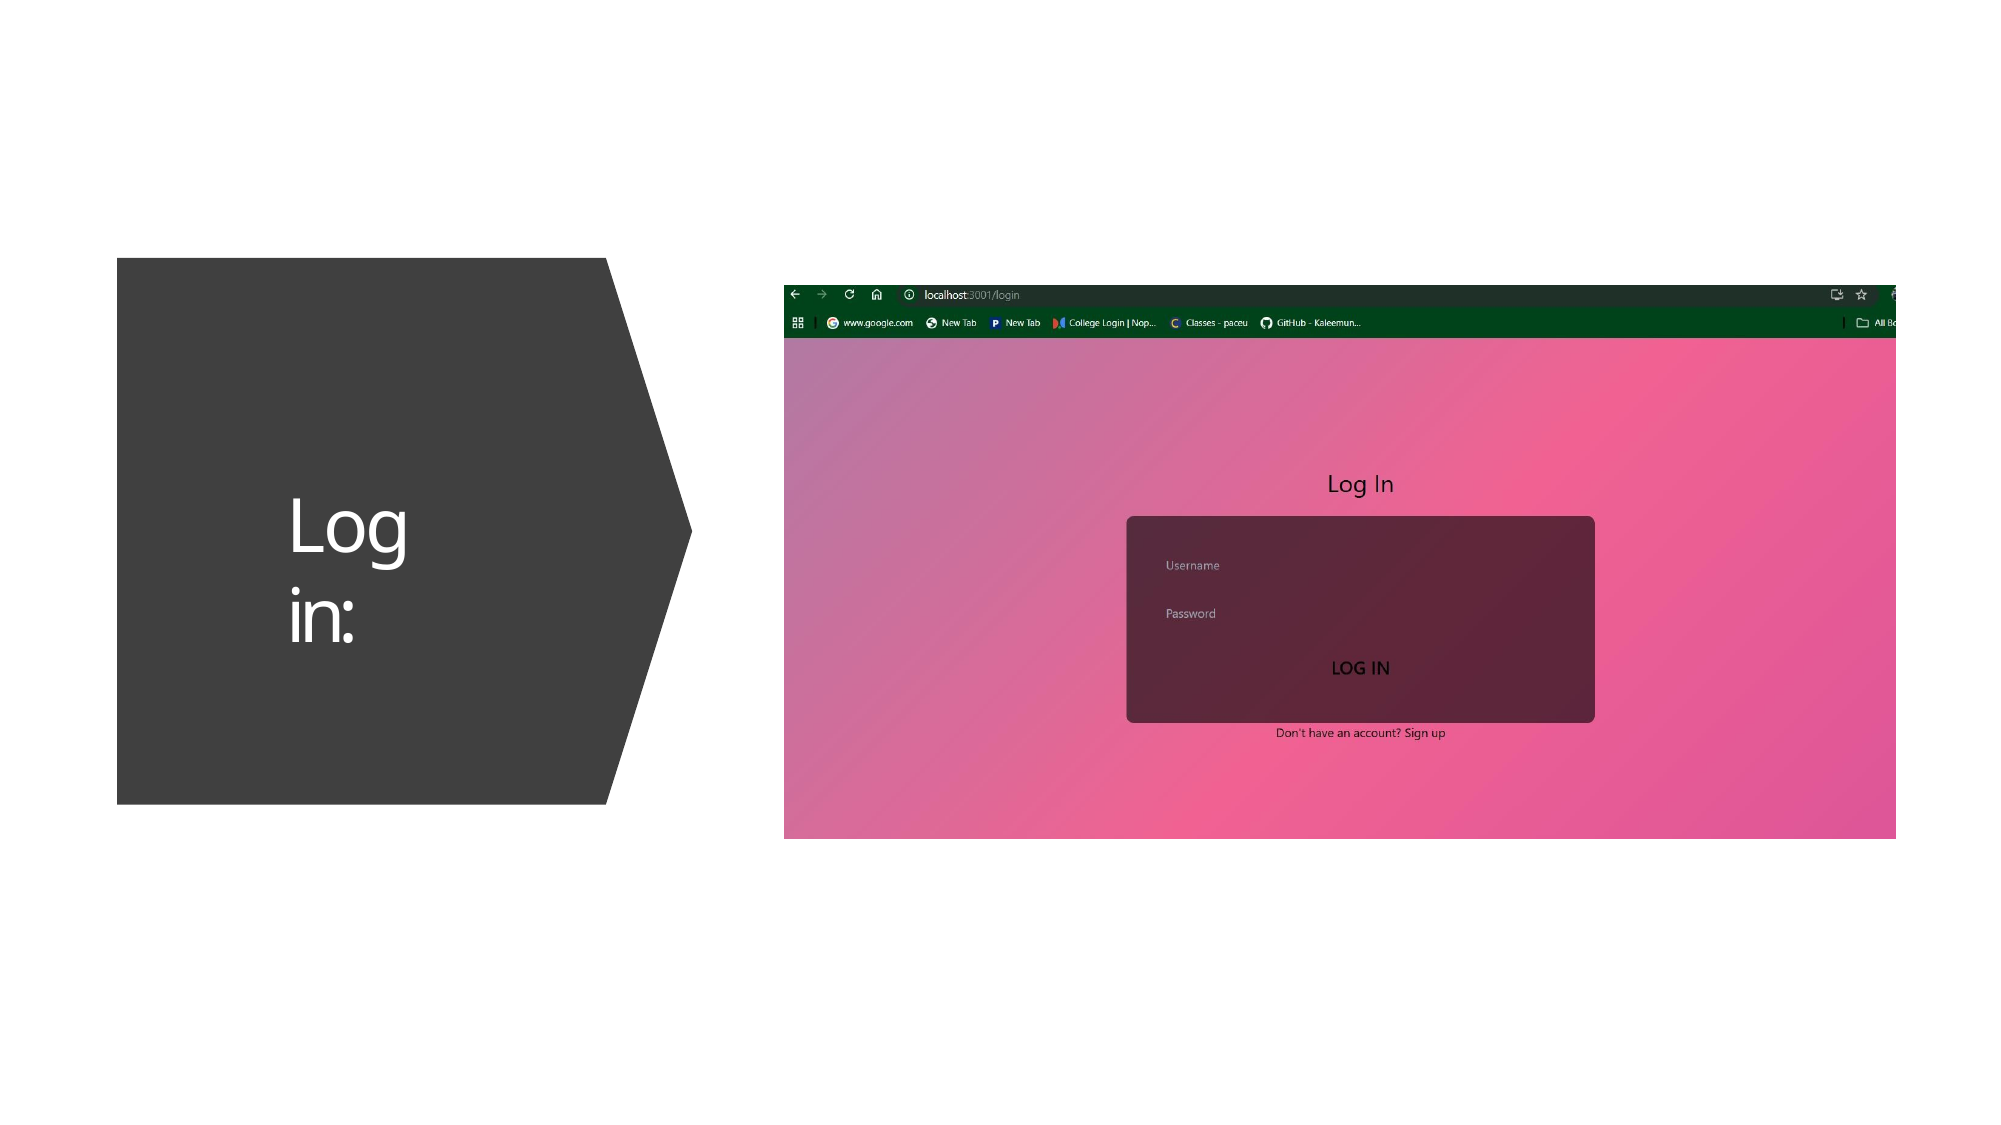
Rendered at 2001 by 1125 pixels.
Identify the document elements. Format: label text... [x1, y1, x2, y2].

text_box [117, 257, 693, 805]
title Log in: [284, 475, 485, 666]
picture [784, 285, 1896, 840]
